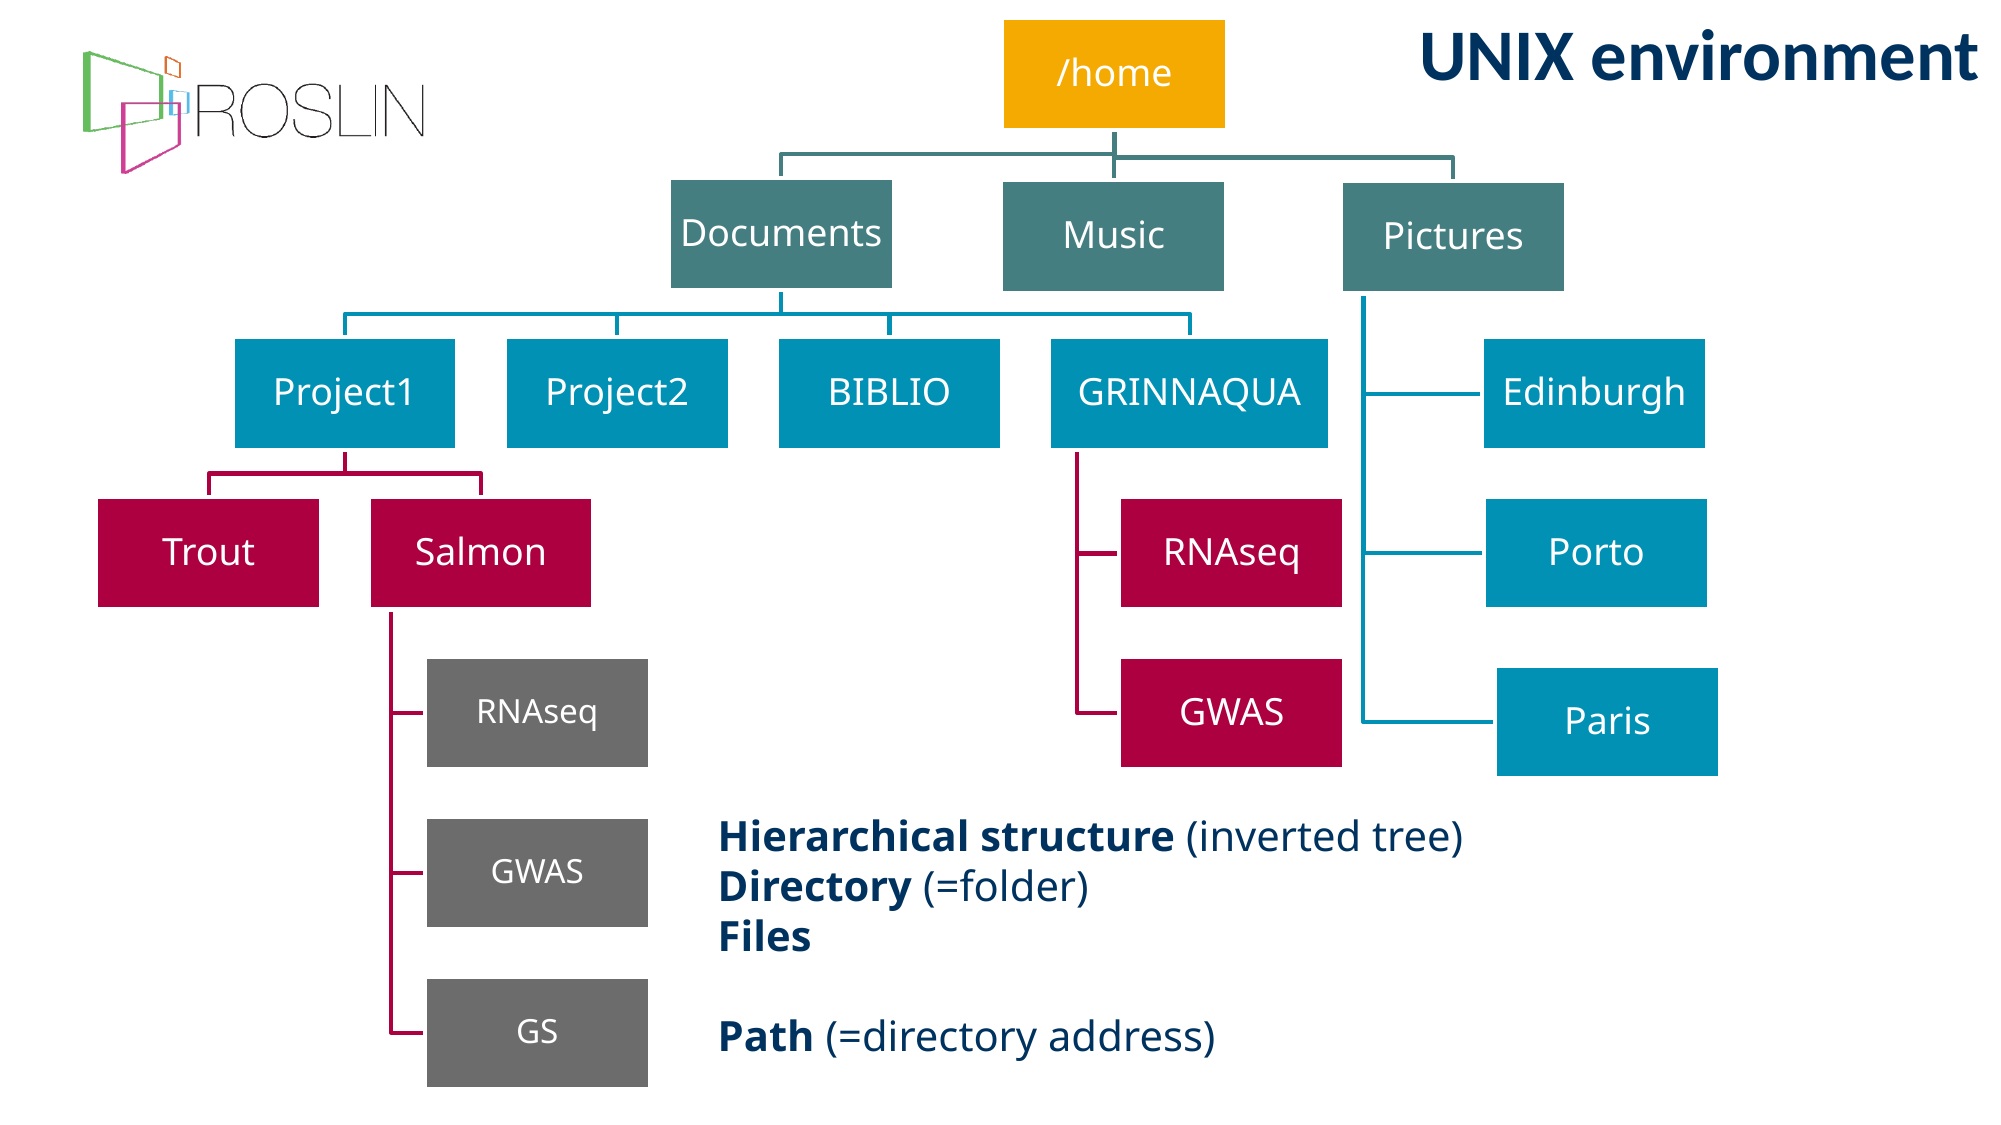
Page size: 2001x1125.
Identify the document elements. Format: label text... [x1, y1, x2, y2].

title UNIX environment [1399, 0, 2000, 107]
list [0, 17, 1765, 1090]
